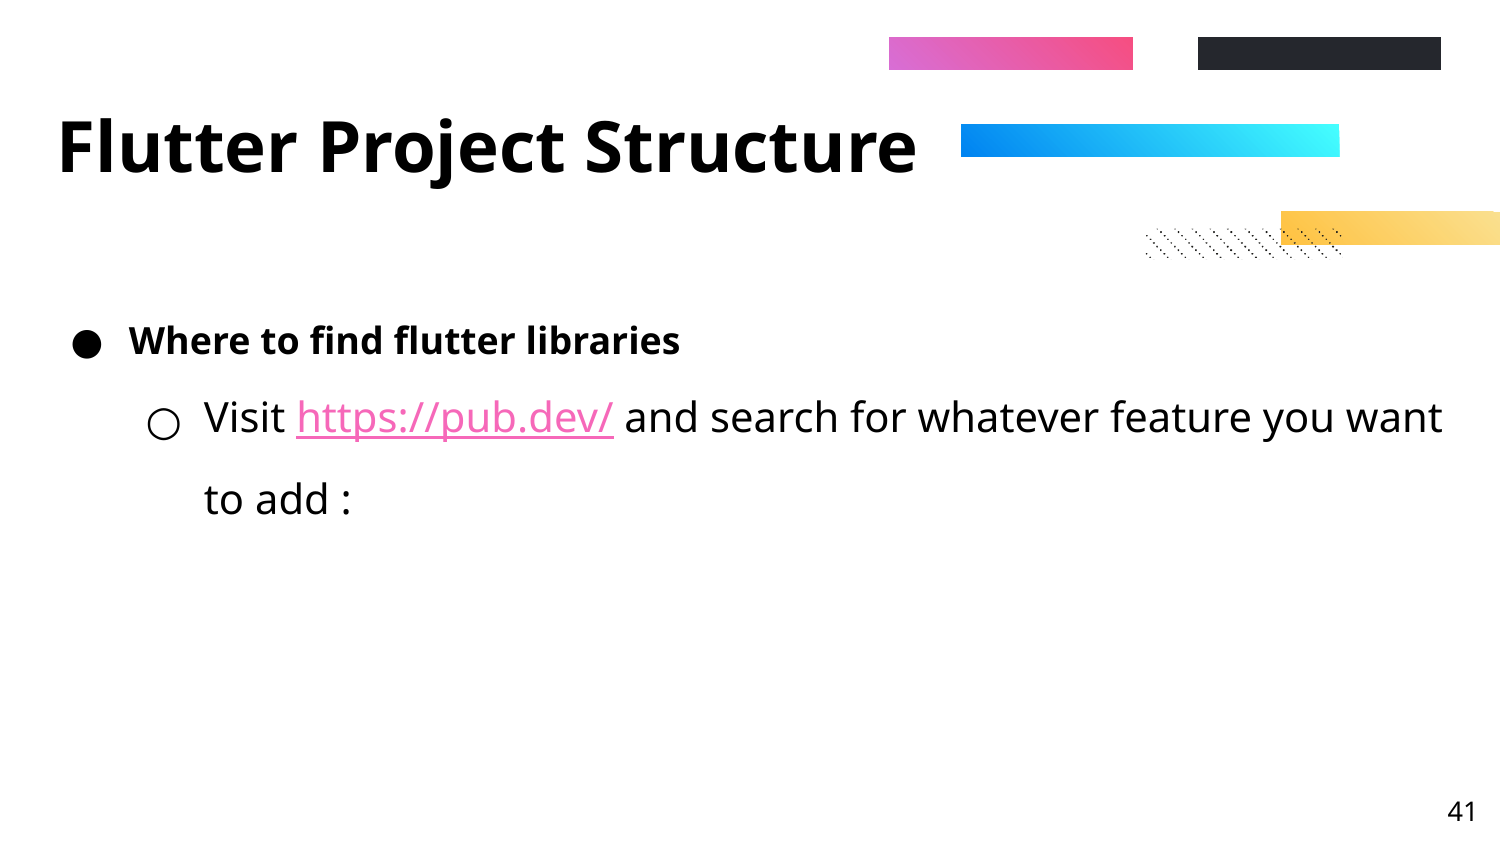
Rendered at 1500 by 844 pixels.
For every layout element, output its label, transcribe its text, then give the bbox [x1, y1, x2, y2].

subtitle Where to find flutter libraries Visit https://pub.dev/ and search for whatever feature you want to add : [38, 279, 1475, 829]
picture [1144, 228, 1343, 260]
title Flutter Project Structure [17, 37, 959, 251]
slide_number ‹#› [1403, 779, 1494, 844]
